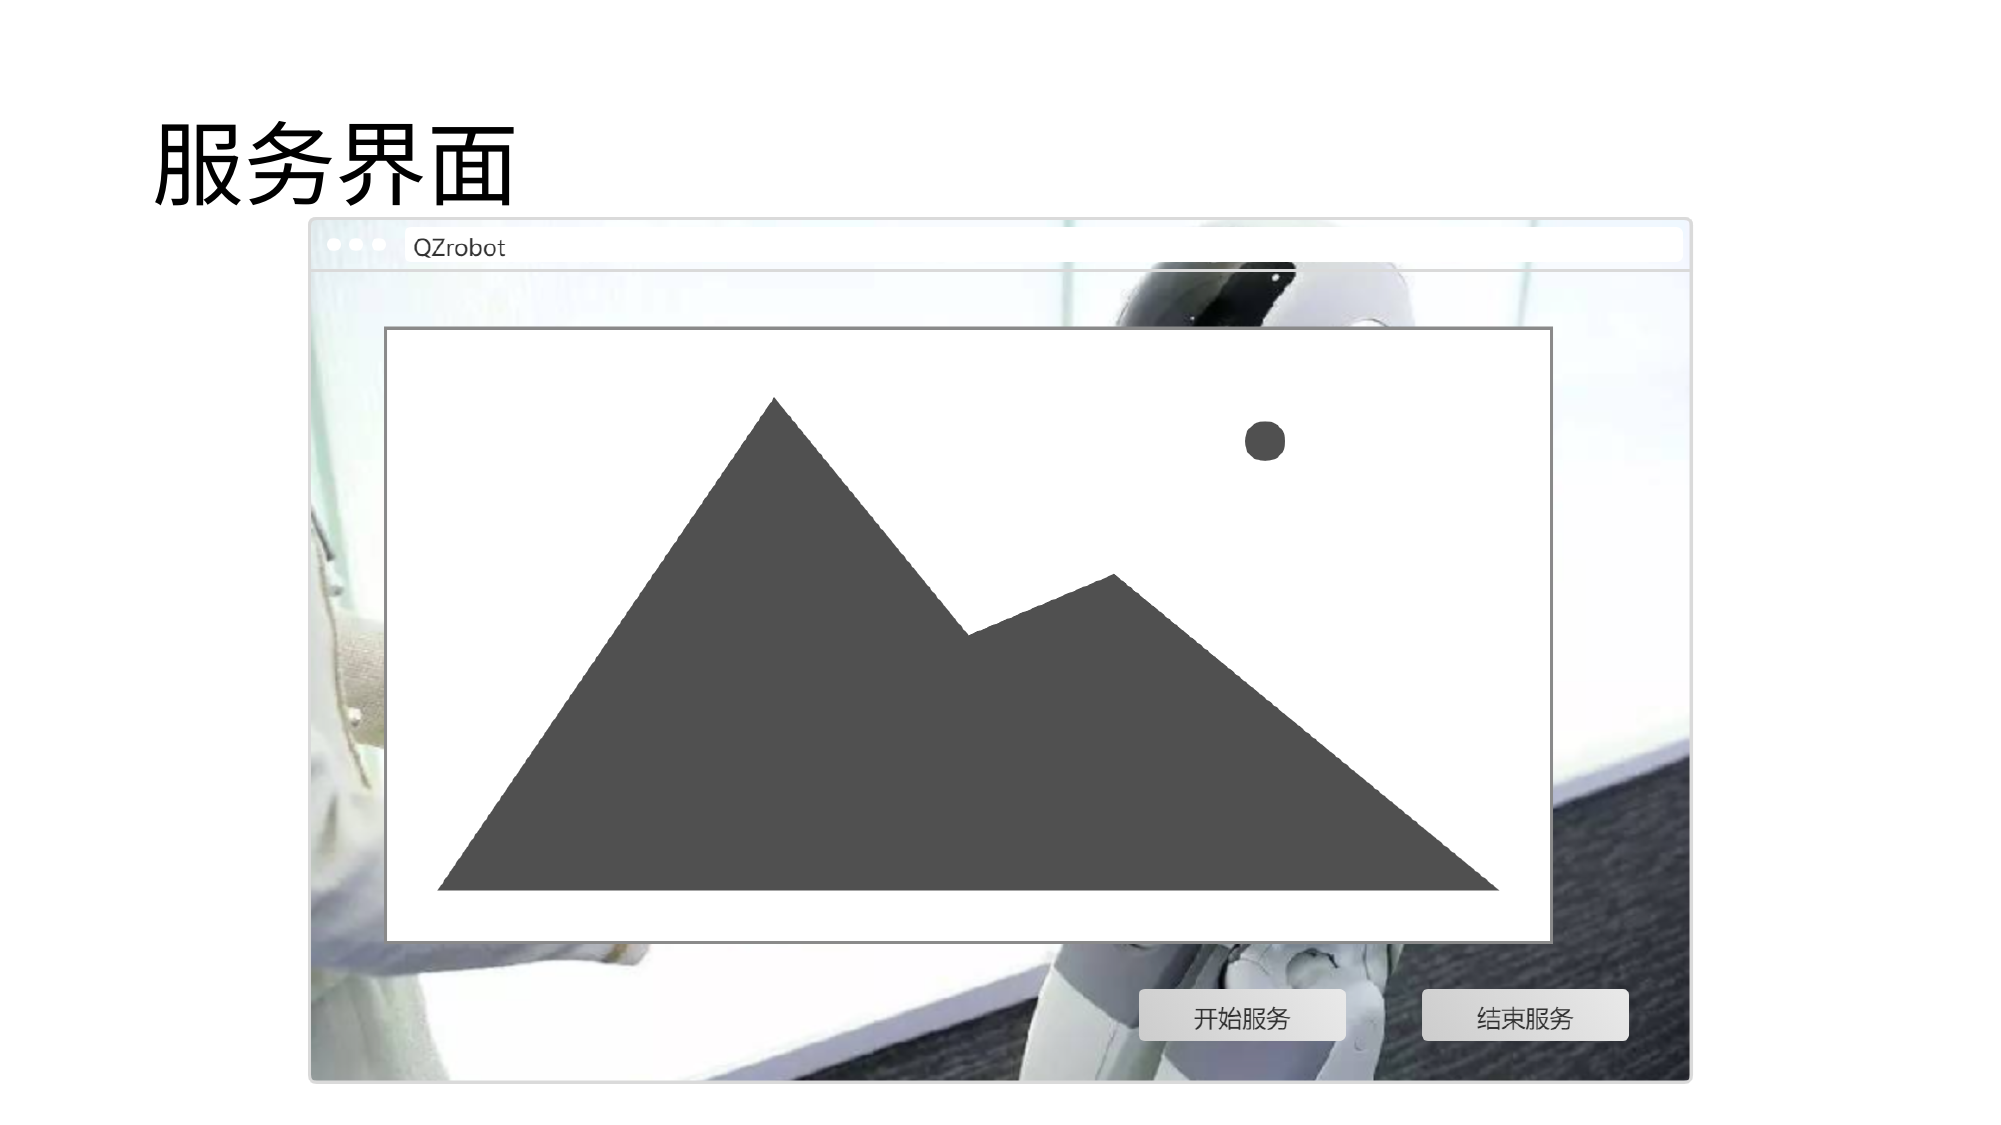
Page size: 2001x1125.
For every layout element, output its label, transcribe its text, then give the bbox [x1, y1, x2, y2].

picture [266, 175, 1734, 1125]
title 服务界面 [137, 59, 1863, 278]
